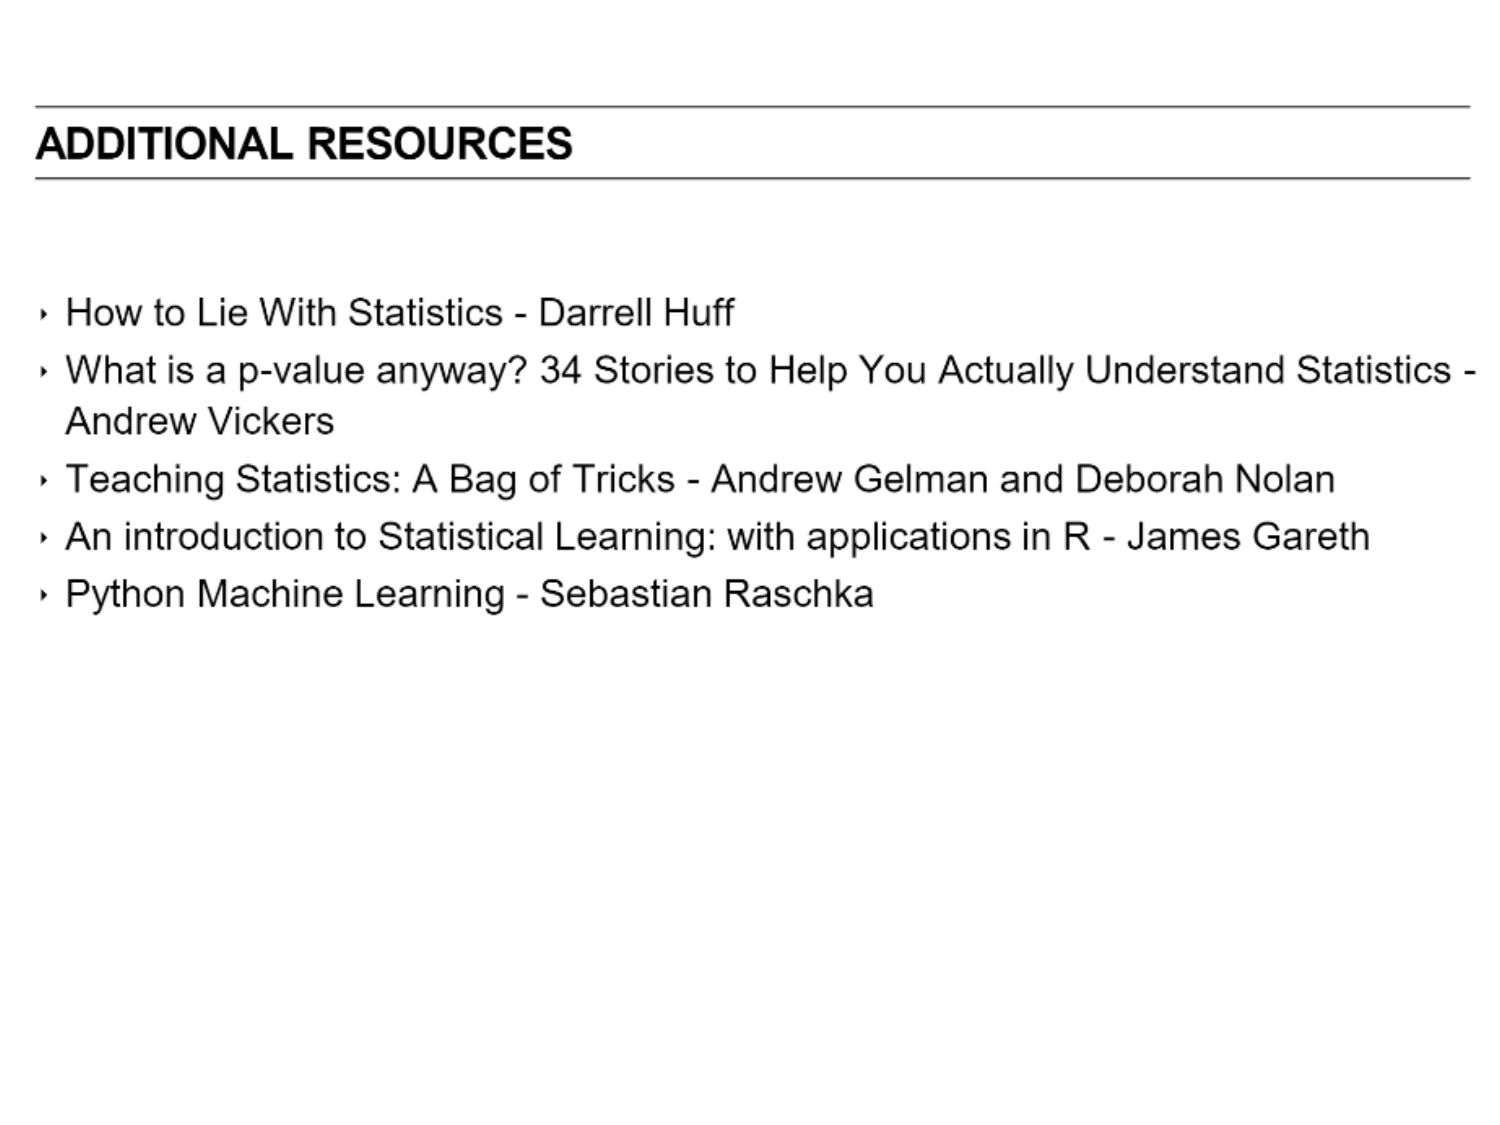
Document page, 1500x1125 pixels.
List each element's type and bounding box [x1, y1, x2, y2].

picture [0, 62, 1500, 809]
